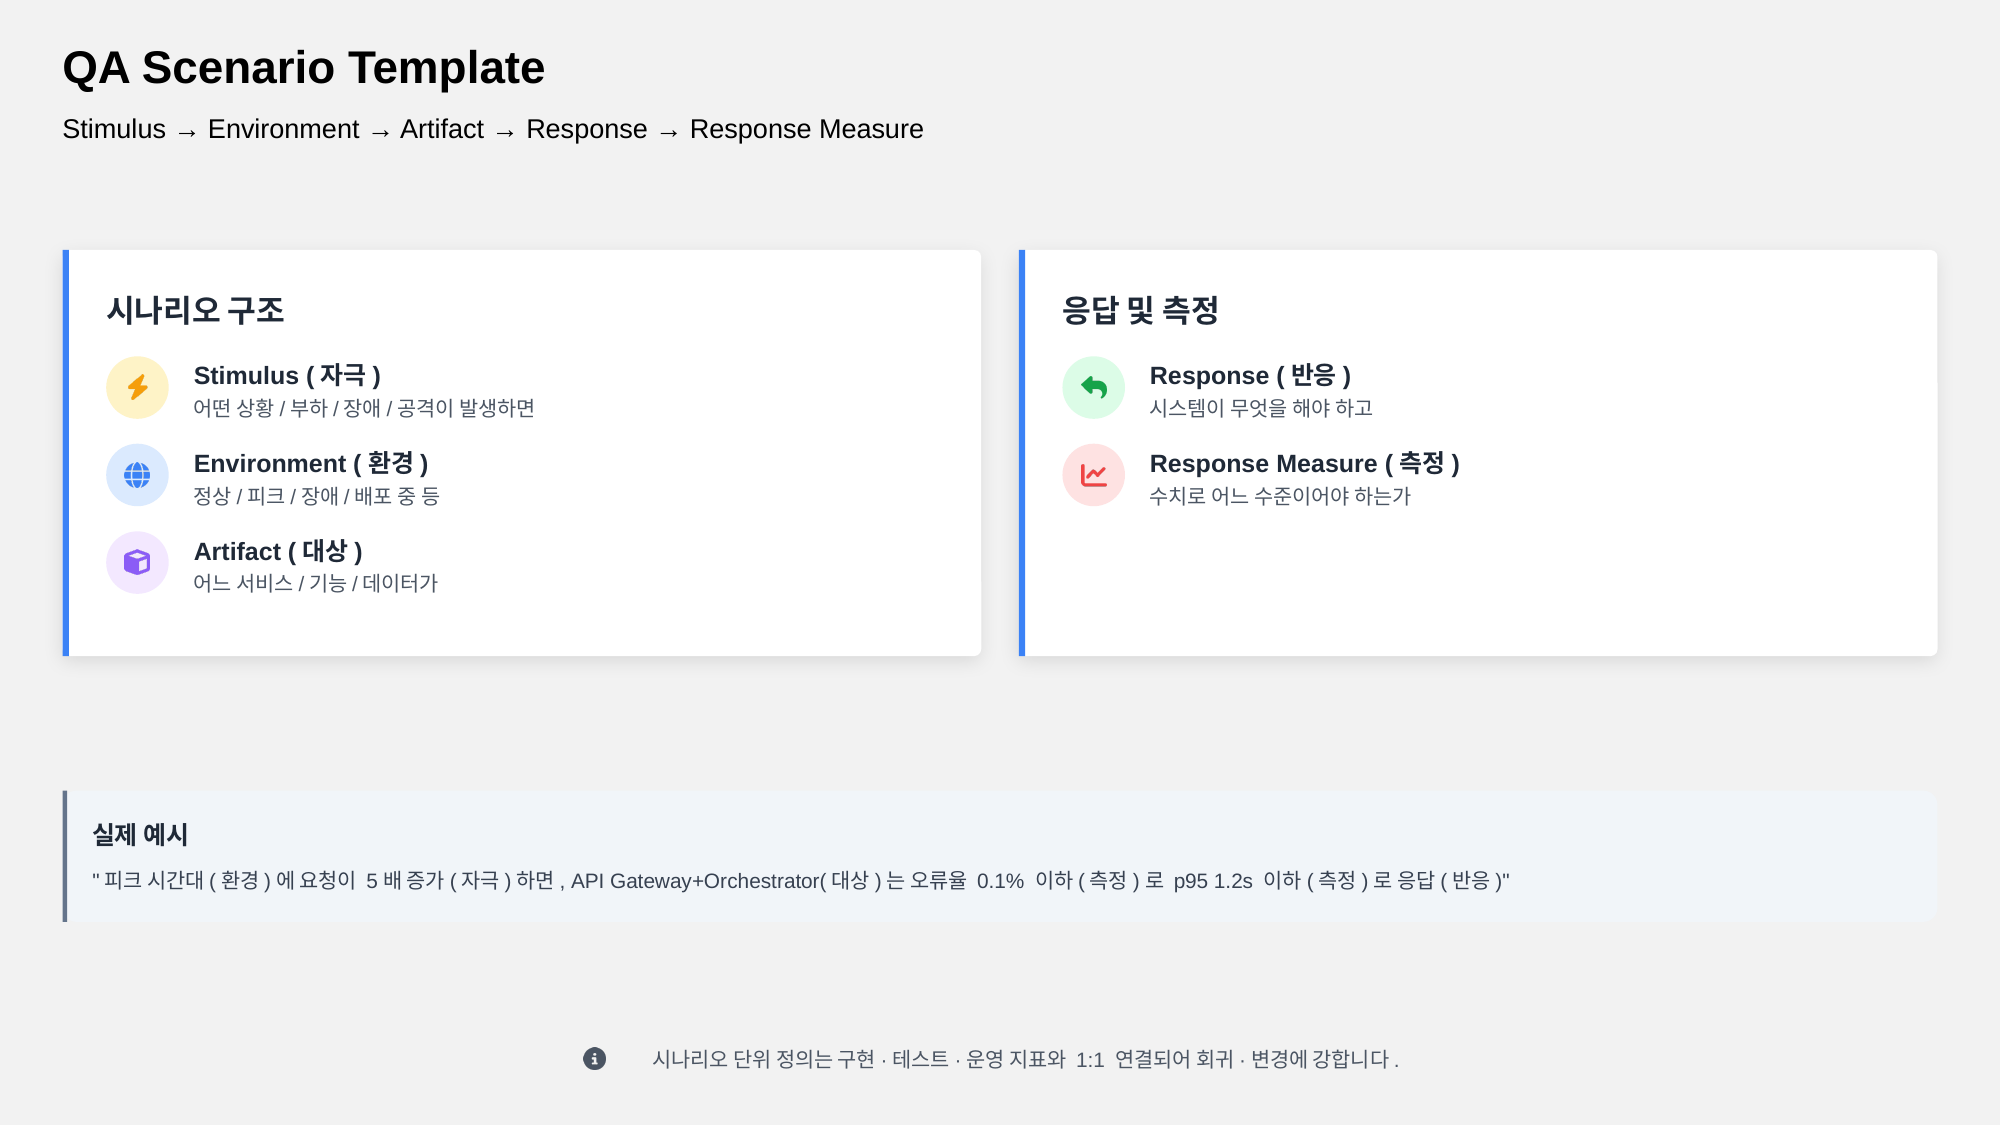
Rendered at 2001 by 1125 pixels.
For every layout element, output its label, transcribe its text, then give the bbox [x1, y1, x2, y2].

text_box Response (반응) [1150, 359, 1365, 391]
text_box [69, 249, 982, 657]
text_box [1062, 443, 1126, 507]
text_box [106, 356, 169, 419]
text_box Response Measure (측정) [1149, 446, 1475, 479]
text_box Stimulus (자극) [193, 359, 394, 391]
text_box Stimulus → Environment → Artifact → Response → Response Measure [62, 110, 1023, 144]
text_box [1018, 249, 1026, 657]
picture [1081, 462, 1107, 488]
text_box [68, 790, 1938, 922]
picture [1081, 374, 1107, 400]
text_box [1062, 356, 1126, 419]
text_box [106, 443, 169, 507]
text_box 실제 예시 [92, 818, 219, 850]
text_box Artifact (대상) [193, 534, 380, 566]
text_box [0, 0, 2000, 1125]
text_box 수치로 어느 수준이어야 하는가 [1150, 482, 1470, 510]
text_box QA Scenario Template [62, 37, 606, 94]
text_box 어떤 상황/부하/장애/공격이 발생하면 [193, 395, 576, 422]
text_box [106, 531, 169, 594]
text_box 시스템이 무엇을 해야 하고 [1150, 395, 1426, 422]
text_box "피크 시간대(환경)에 요청이 5배 증가(자극)하면, API Gateway+Orchestrator(대상)는 오류율 0.1% 이하(측정)로 p95 1.2s 이하(측정)로 응답(반응)" [92, 867, 1553, 894]
picture [124, 549, 150, 575]
text_box 응답 및 측정 [1062, 290, 1258, 329]
text_box Environment (환경) [193, 446, 441, 479]
picture [124, 462, 150, 488]
picture [126, 374, 149, 400]
text_box 정상/피크/장애/배포 중 등 [193, 482, 467, 510]
text_box [62, 790, 68, 922]
text_box 어느 서비스/기능/데이터가 [193, 570, 475, 597]
text_box [1026, 249, 1938, 657]
text_box 시나리오 단위 정의는 구현·테스트·운영 지표와 1:1 연결되어 회귀·변경에 강합니다. [617, 1045, 1435, 1072]
text_box 시나리오 구조 [106, 290, 325, 329]
text_box [62, 249, 69, 657]
picture [583, 1047, 606, 1070]
